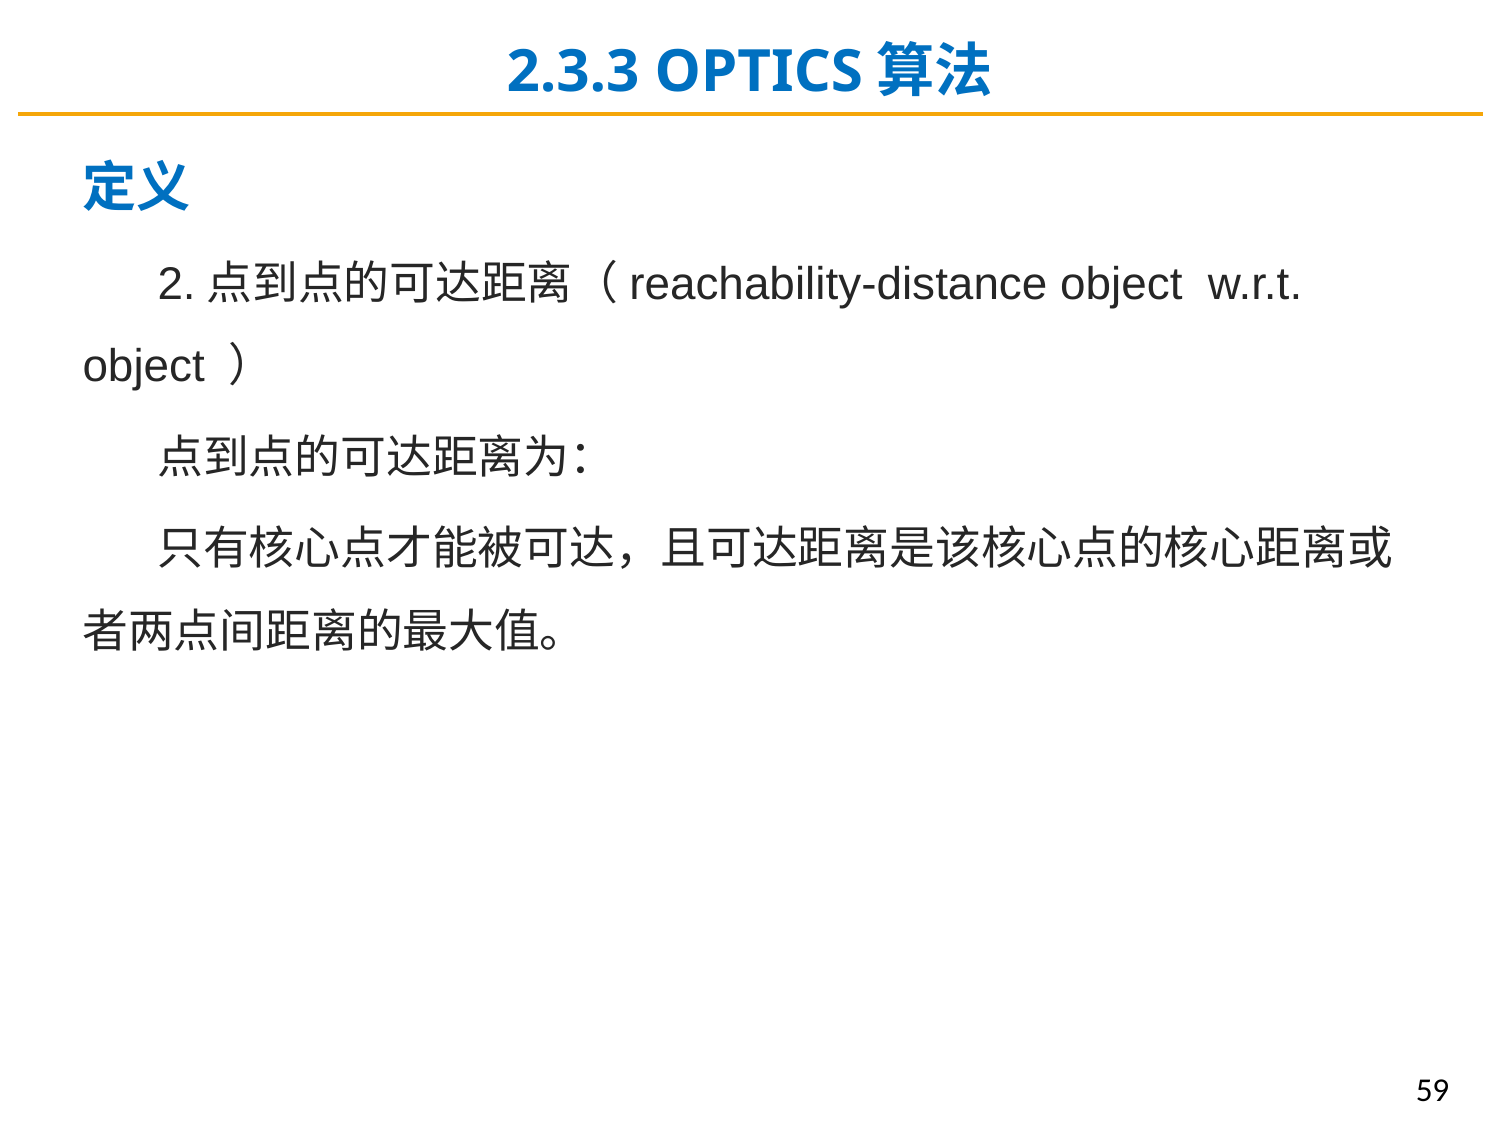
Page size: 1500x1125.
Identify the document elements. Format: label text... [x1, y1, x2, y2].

text_box 59 [1114, 1060, 1465, 1106]
text_box 2.3.3 OPTICS算法 [0, 25, 1500, 111]
